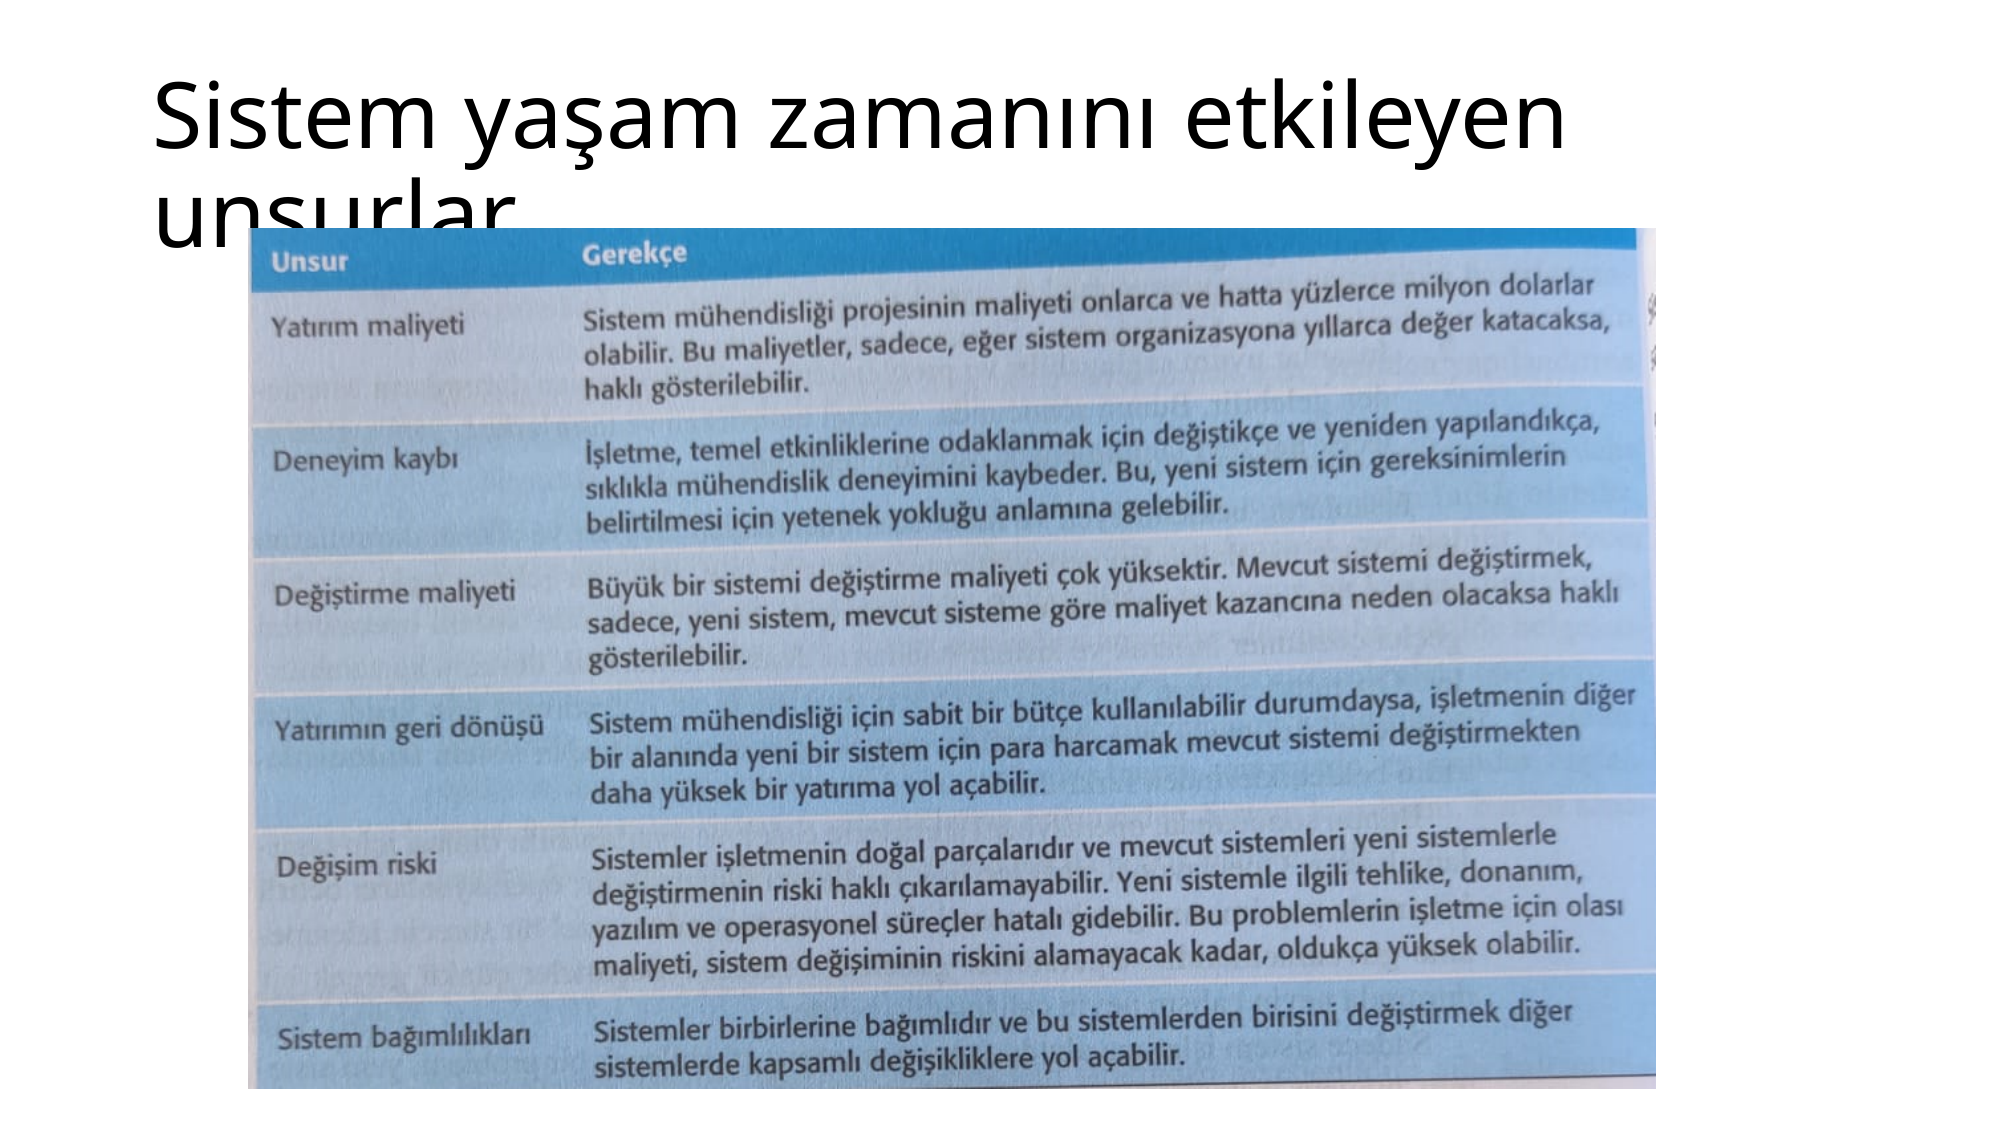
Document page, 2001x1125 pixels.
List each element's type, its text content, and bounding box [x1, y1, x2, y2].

title Sistem yaşam zamanını etkileyen unsurlar [137, 59, 1863, 278]
picture [248, 228, 1656, 1089]
